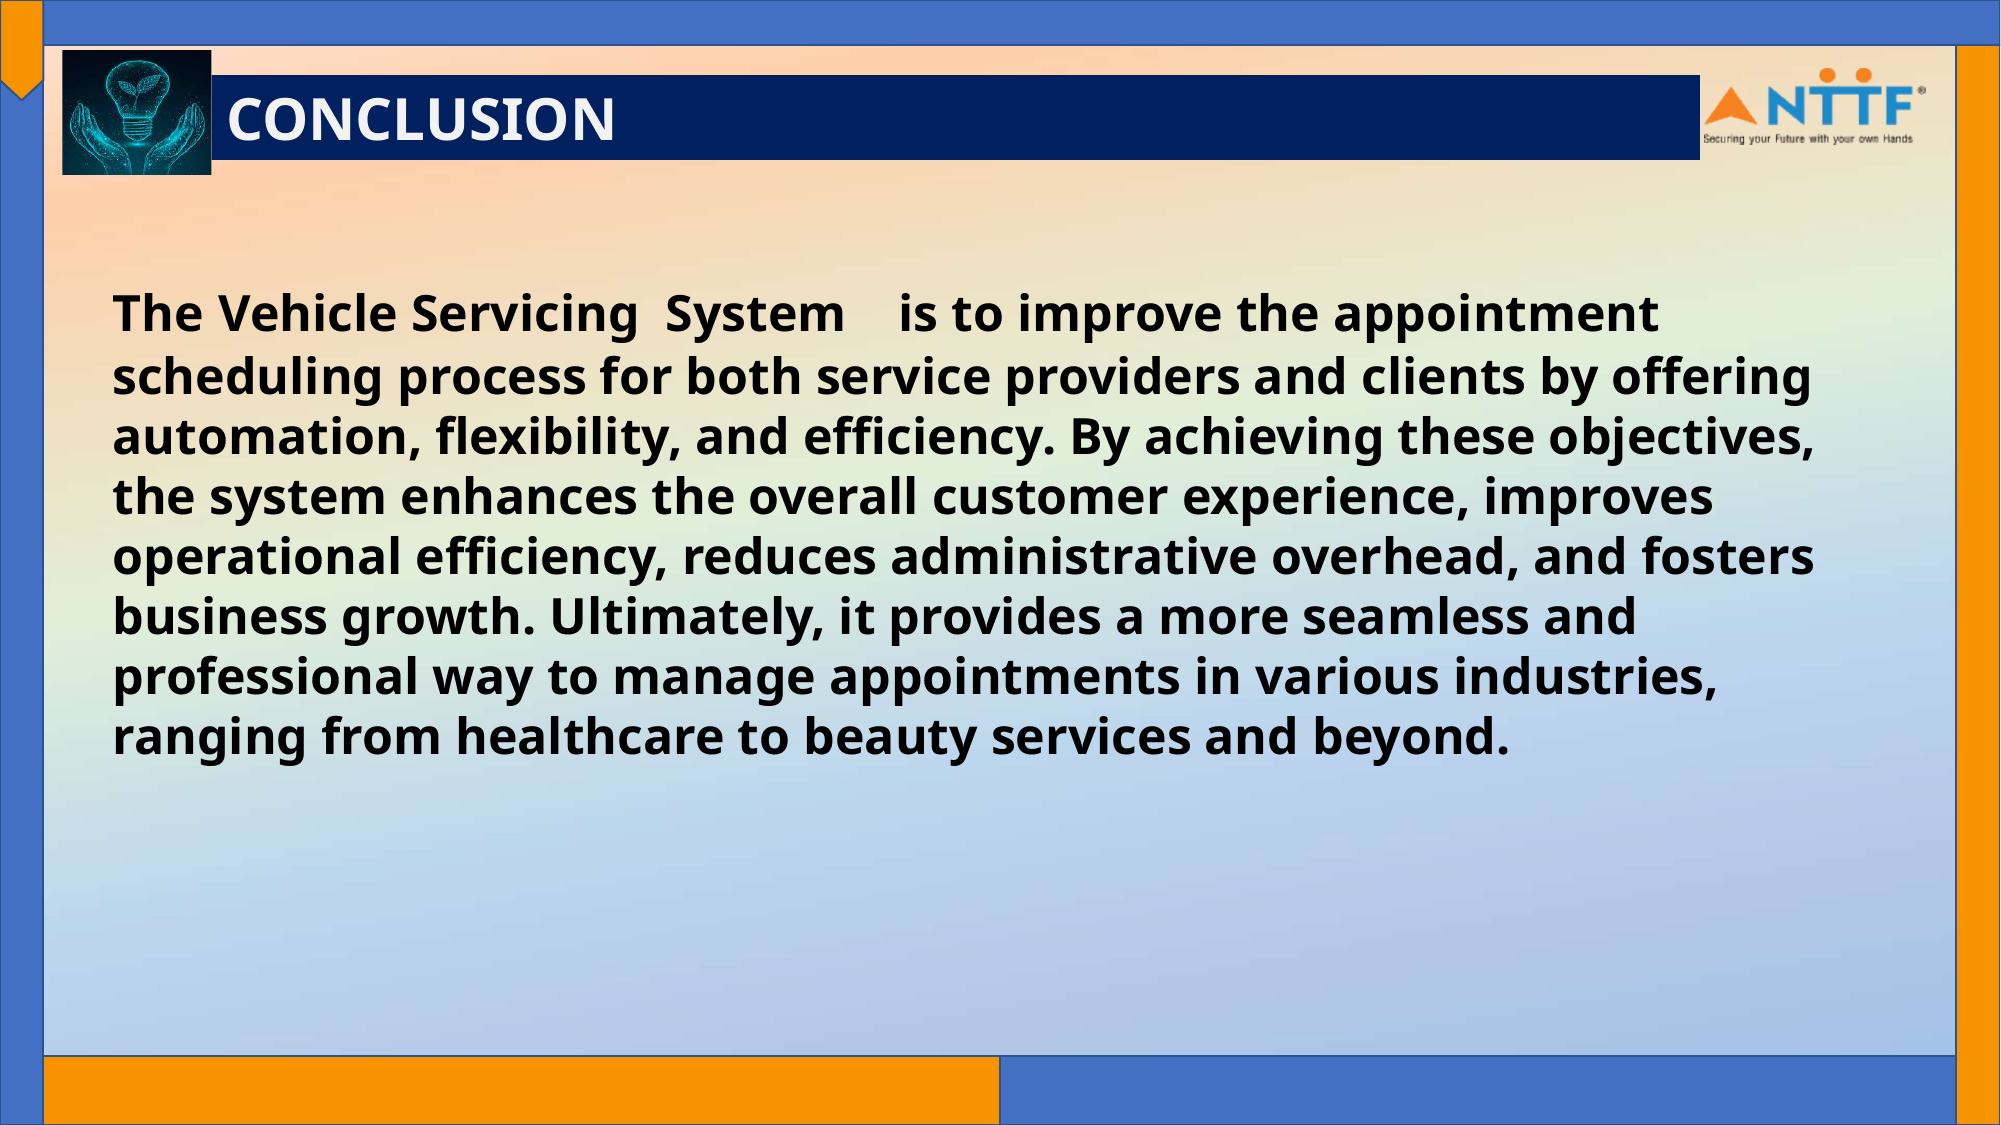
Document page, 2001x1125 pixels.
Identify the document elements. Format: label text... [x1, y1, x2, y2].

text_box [62, 49, 1701, 176]
list The Vehicle Servicing System is to improve the appointment scheduling process for both service providers and clients by offering automation, flexibility, and efficiency. By achieving these objectives, the system enhances the overall customer experience, improves operational efficiency, reduces administrative overhead, and fosters business growth. Ultimately, it provides a more seamless and professional way to manage appointments in various industries, ranging from healthcare to beauty services and beyond. [112, 264, 1844, 850]
picture [44, 46, 1955, 1055]
